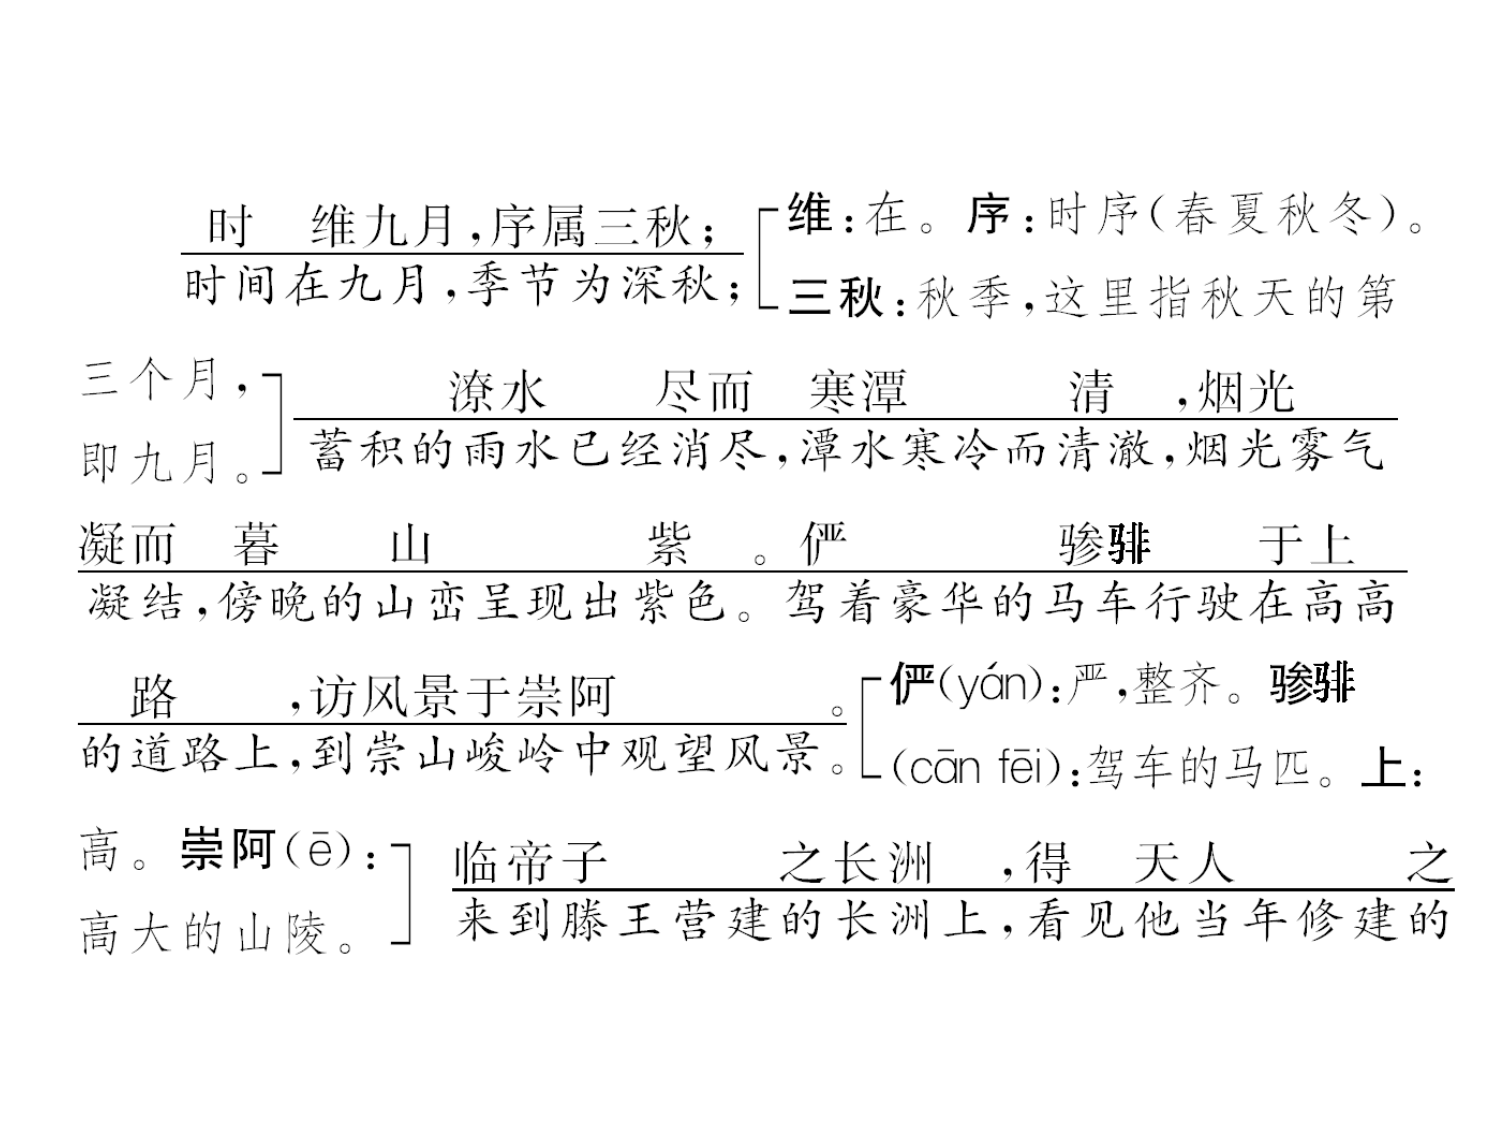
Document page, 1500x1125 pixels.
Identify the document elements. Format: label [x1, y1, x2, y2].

picture [64, 184, 1457, 958]
